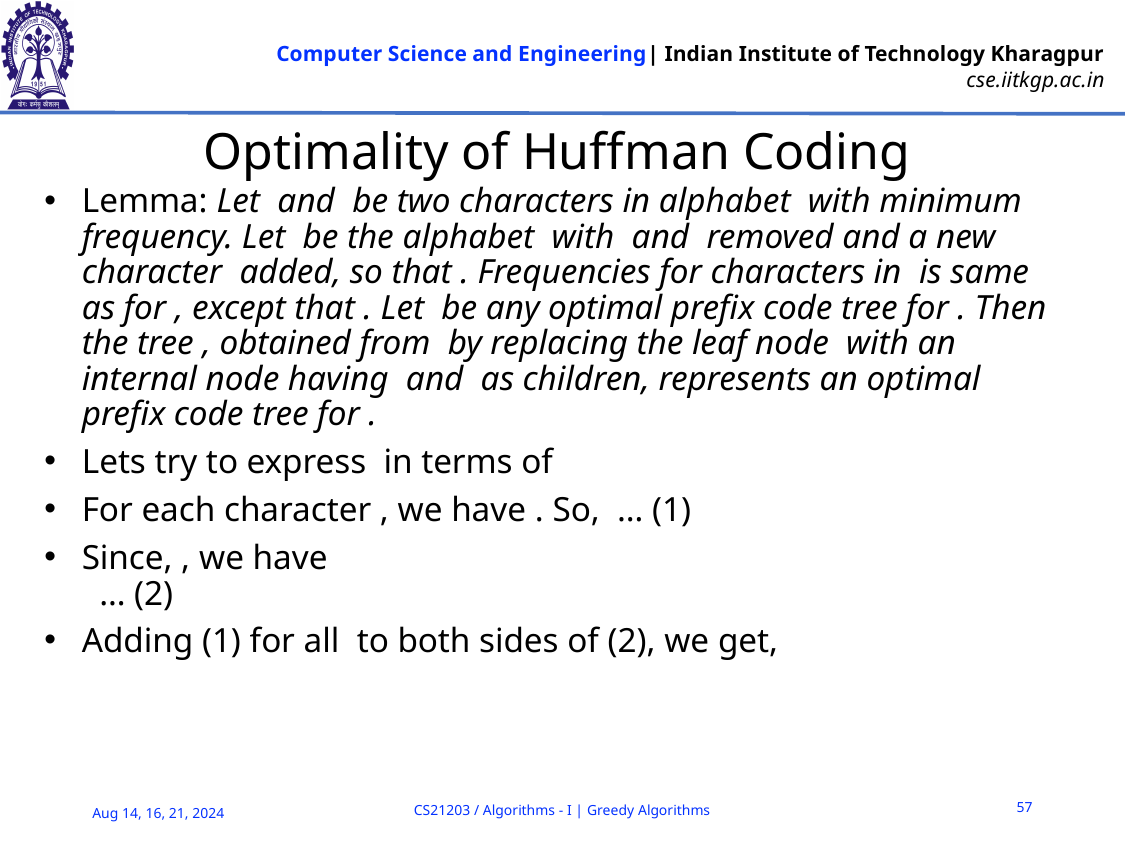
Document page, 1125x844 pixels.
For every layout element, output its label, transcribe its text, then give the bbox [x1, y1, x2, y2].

footer CS21203 / Algorithms - I | Greedy Algorithms [185, 787, 940, 833]
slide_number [77, 798, 274, 844]
title Optimality of Huffman Coding [35, 78, 1078, 221]
slide_number 57 [992, 785, 1048, 831]
picture [1, 1, 74, 110]
